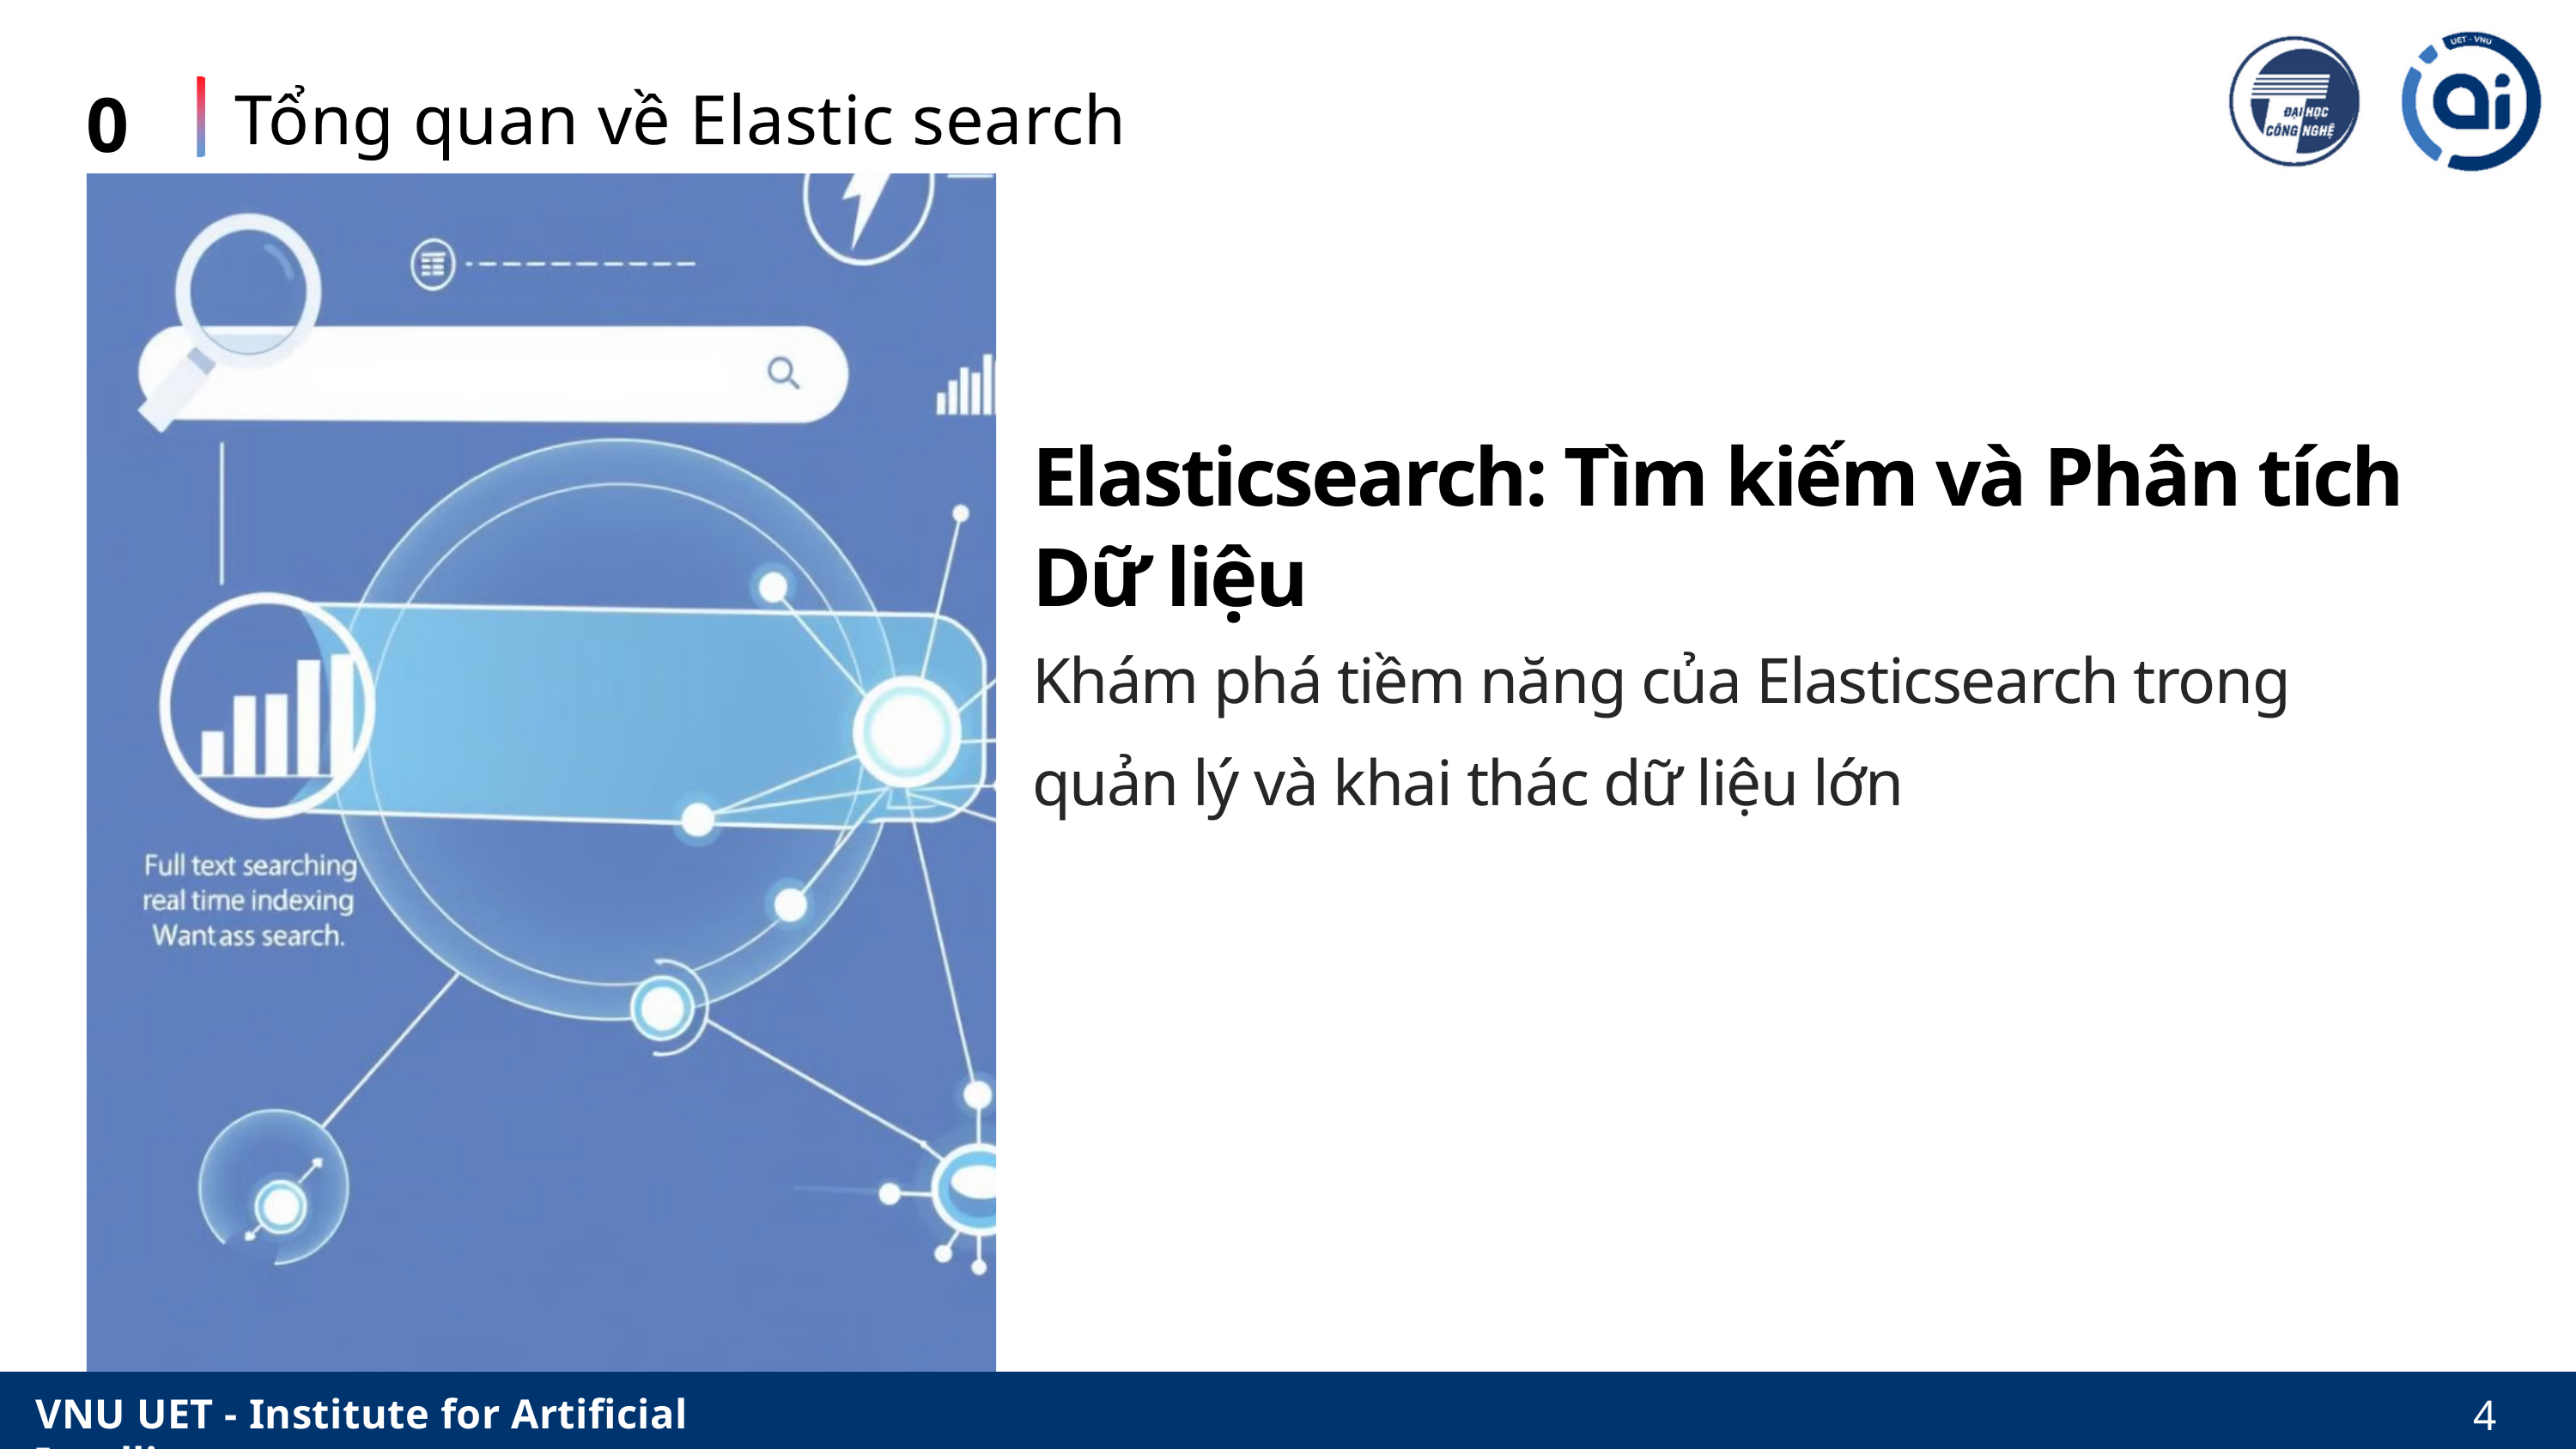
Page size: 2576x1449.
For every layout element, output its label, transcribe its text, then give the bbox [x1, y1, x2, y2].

text_box Tổng quan về Elastic search [234, 76, 1202, 158]
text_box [0, 1371, 2576, 1449]
text_box [2225, 33, 2363, 170]
text_box [197, 76, 205, 158]
text_box Khám phá tiềm năng của Elasticsearch trong quản lý và khai thác dữ liệu lớn [1032, 614, 2363, 819]
text_box [86, 173, 997, 1369]
text_box [2398, 28, 2544, 174]
text_box 01 [86, 76, 168, 173]
text_box Elasticsearch: Tìm kiếm và Phân tích Dữ liệu [1032, 421, 2471, 622]
